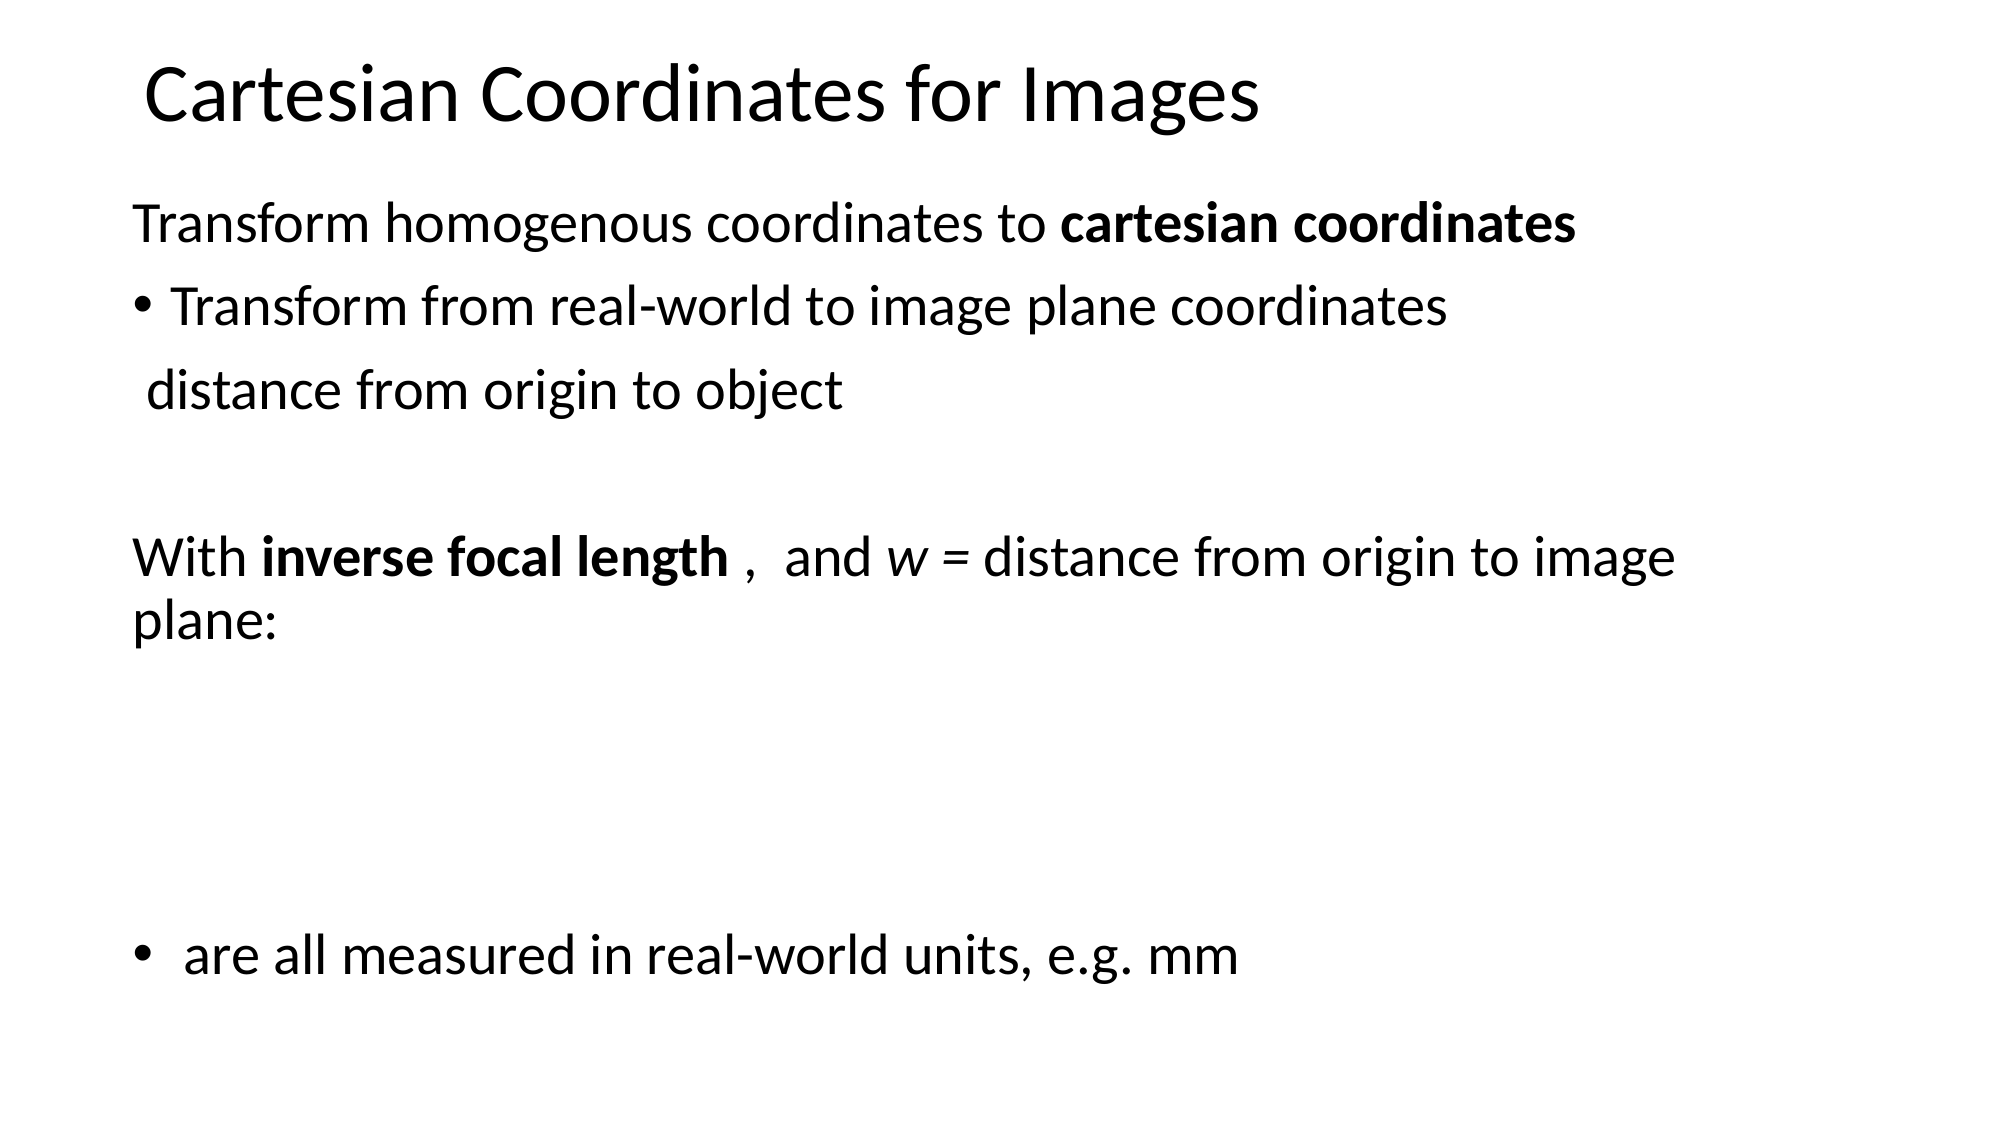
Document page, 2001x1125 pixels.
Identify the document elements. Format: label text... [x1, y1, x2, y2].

title Cartesian Coordinates for Images [129, 22, 1855, 166]
